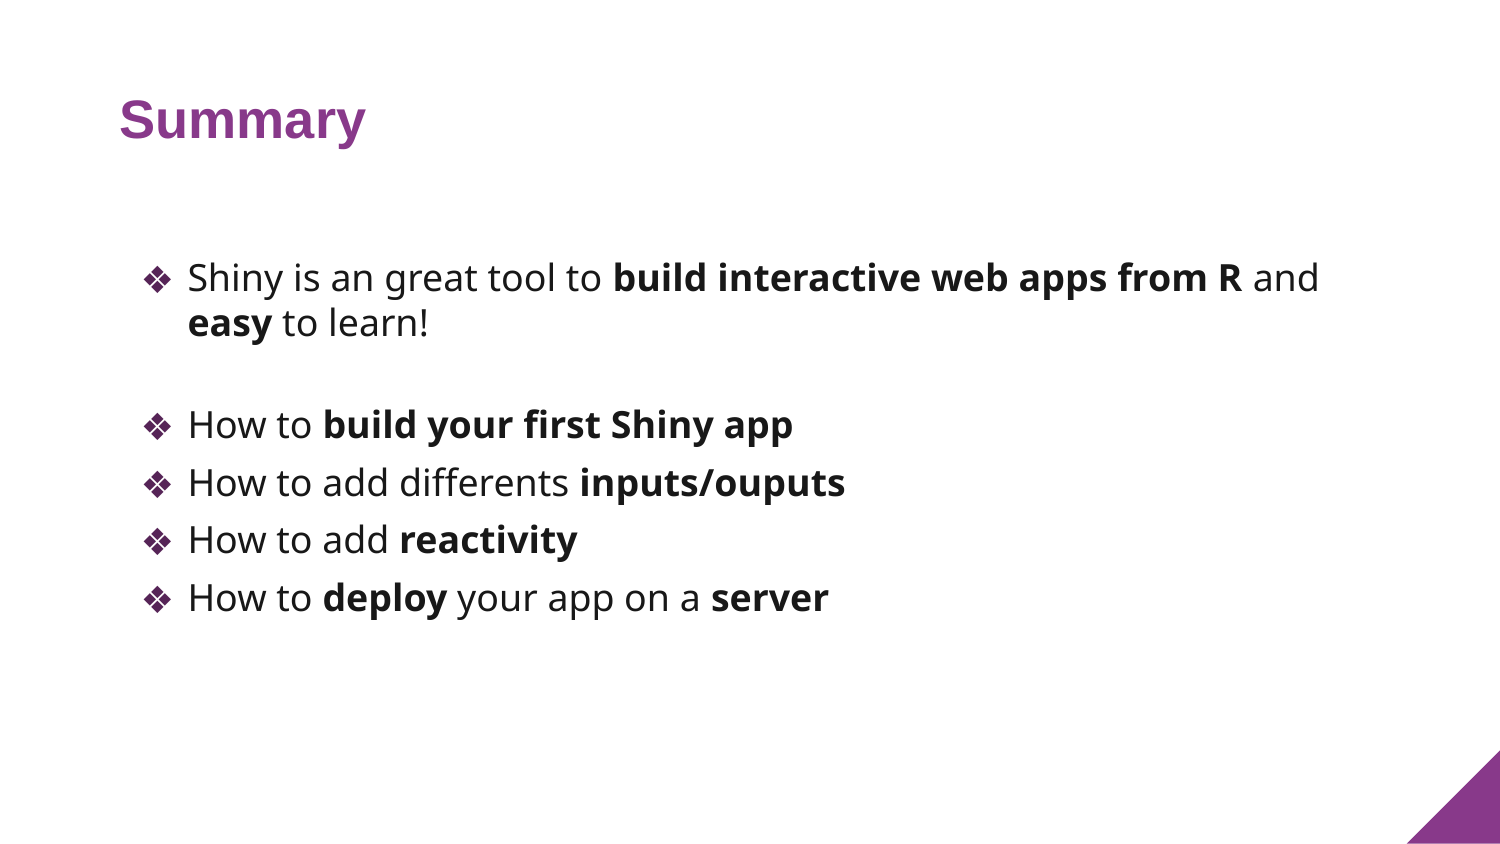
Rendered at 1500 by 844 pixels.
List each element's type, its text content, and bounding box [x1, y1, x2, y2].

title Summary [104, 69, 1172, 210]
list Shiny is an great tool to build interactive web apps from R and easy to learn! How to build your first Shiny app How to add differents inputs/ouputs How to add reactivity How to deploy your app on a server [125, 238, 1347, 734]
